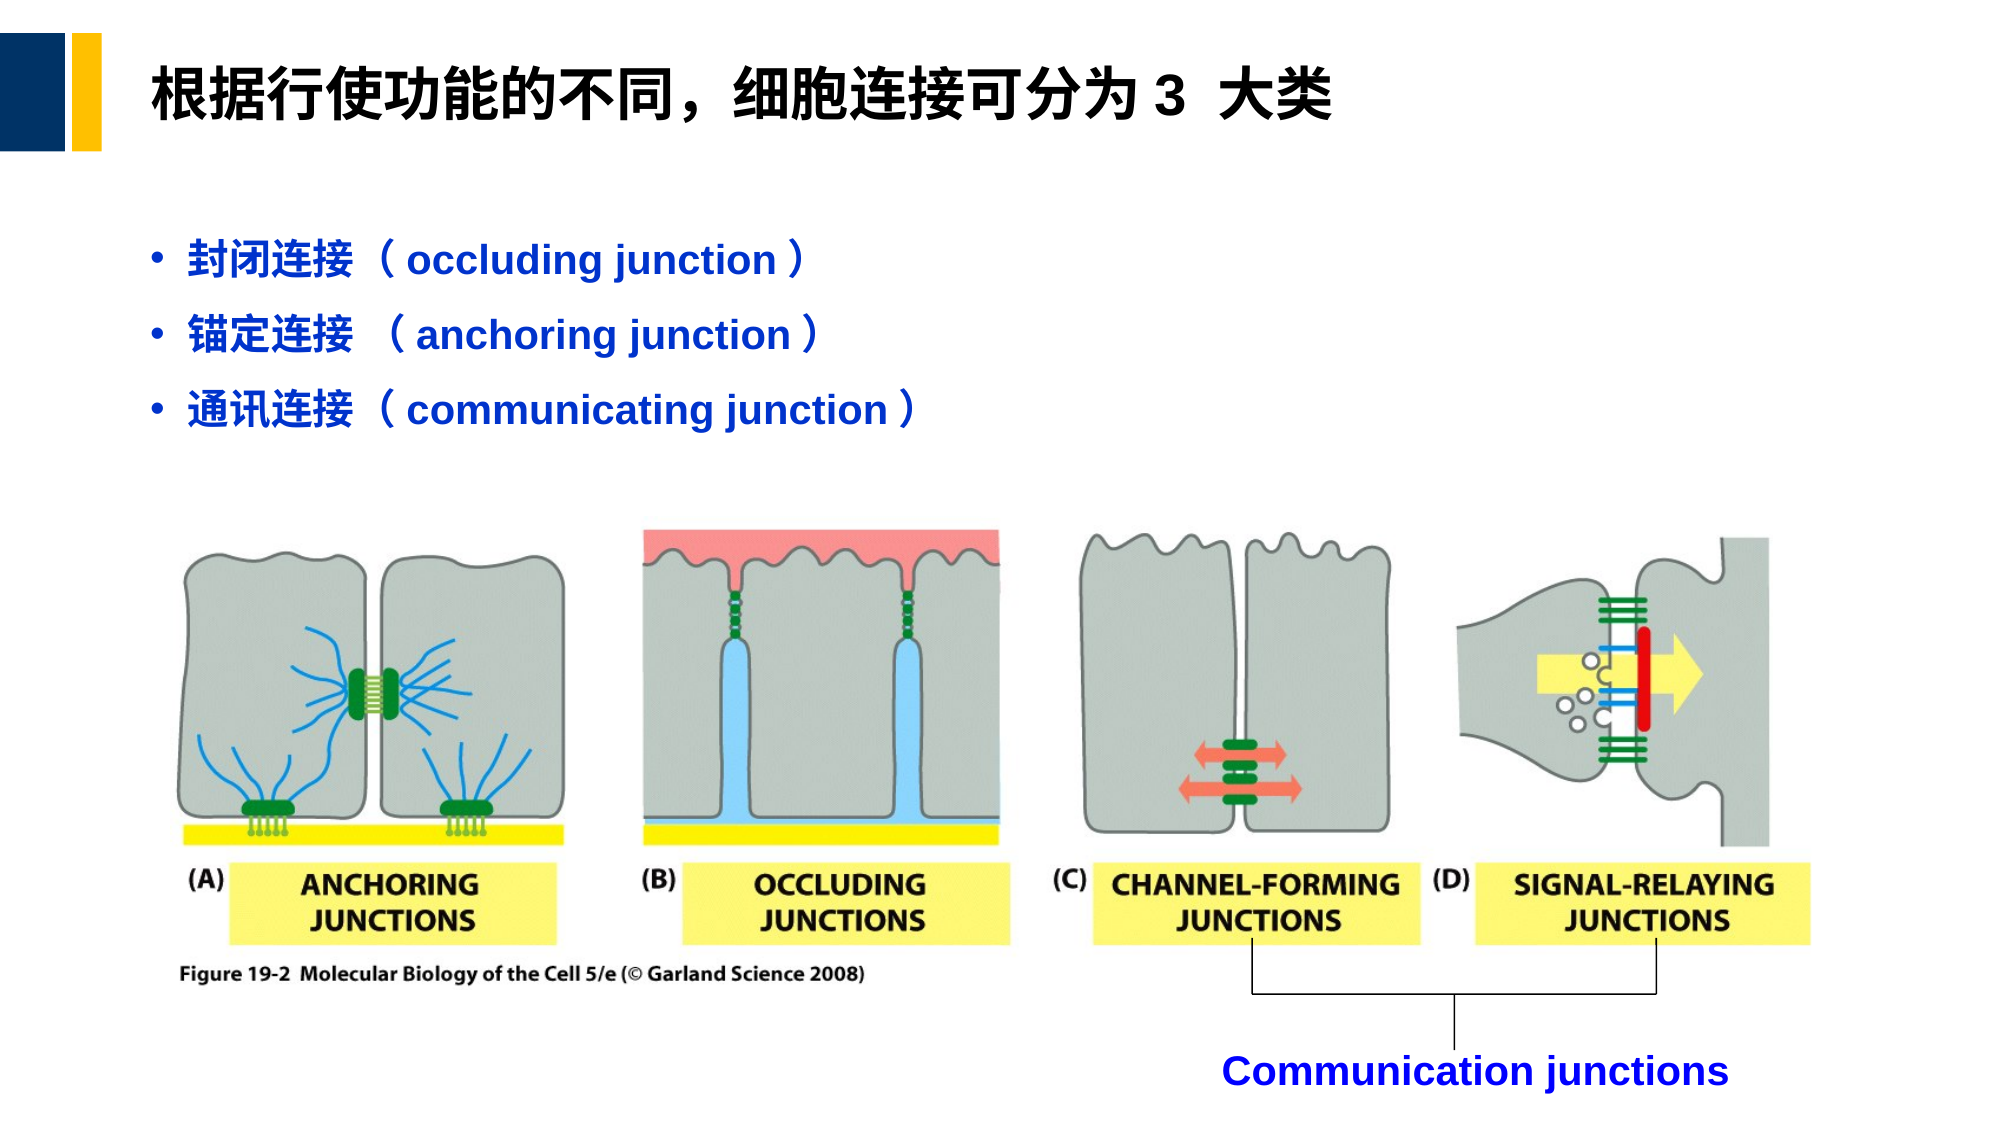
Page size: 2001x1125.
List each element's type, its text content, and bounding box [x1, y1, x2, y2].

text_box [170, 516, 1830, 1102]
title 根据行使功能的不同，细胞连接可分为3 大类 [135, 33, 1950, 152]
list 封闭连接（occluding junction） 锚定连接 （anchoring junction） 通讯连接（communicating junction） [135, 200, 1950, 1092]
